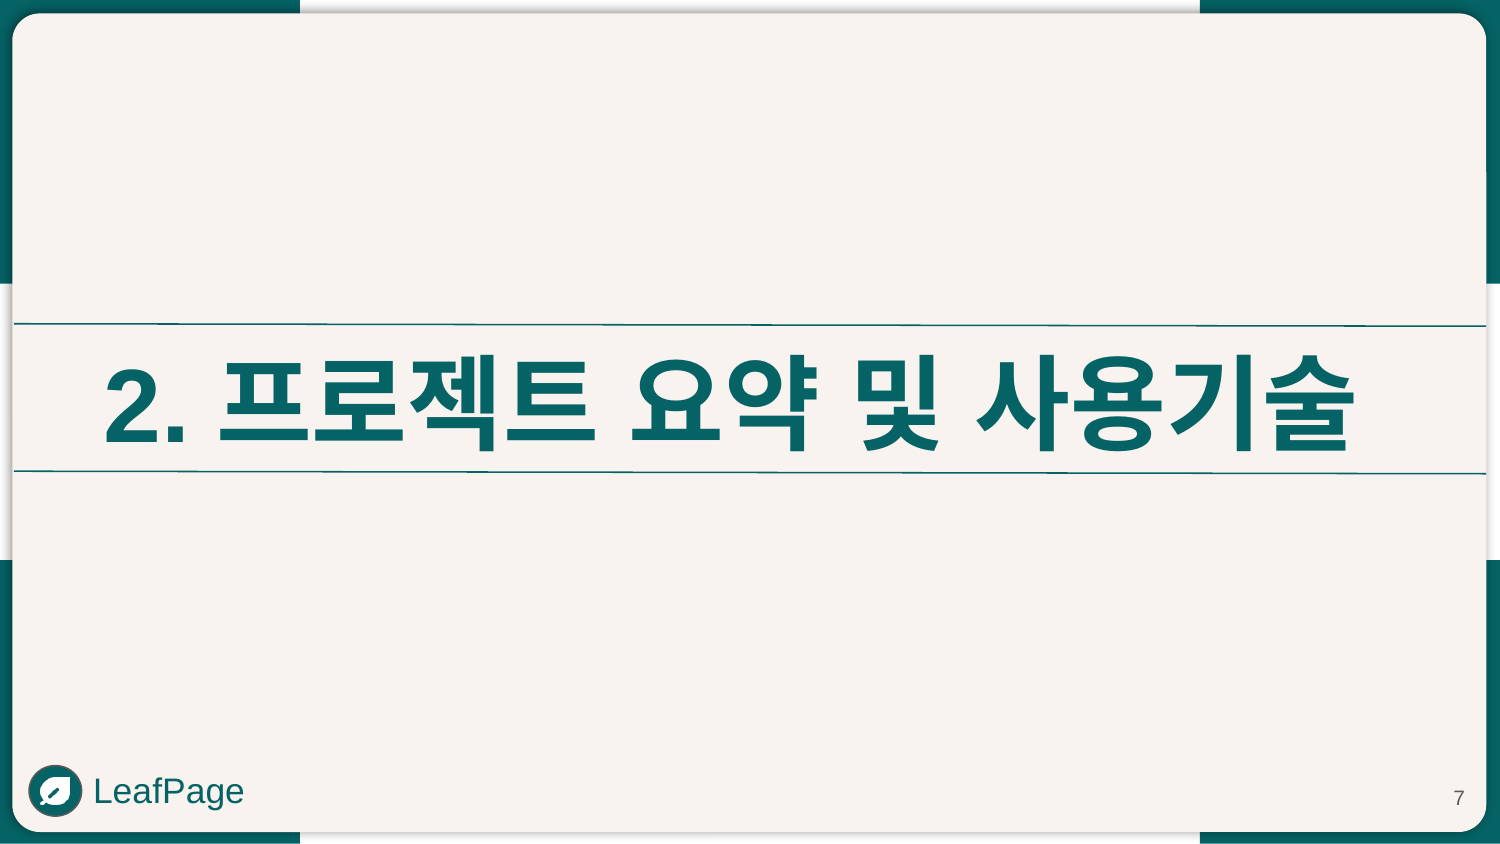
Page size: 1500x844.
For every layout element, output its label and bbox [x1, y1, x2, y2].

text_box [13, 470, 1487, 475]
text_box [28, 765, 82, 817]
text_box [13, 323, 1487, 327]
text_box [0, 0, 1500, 844]
